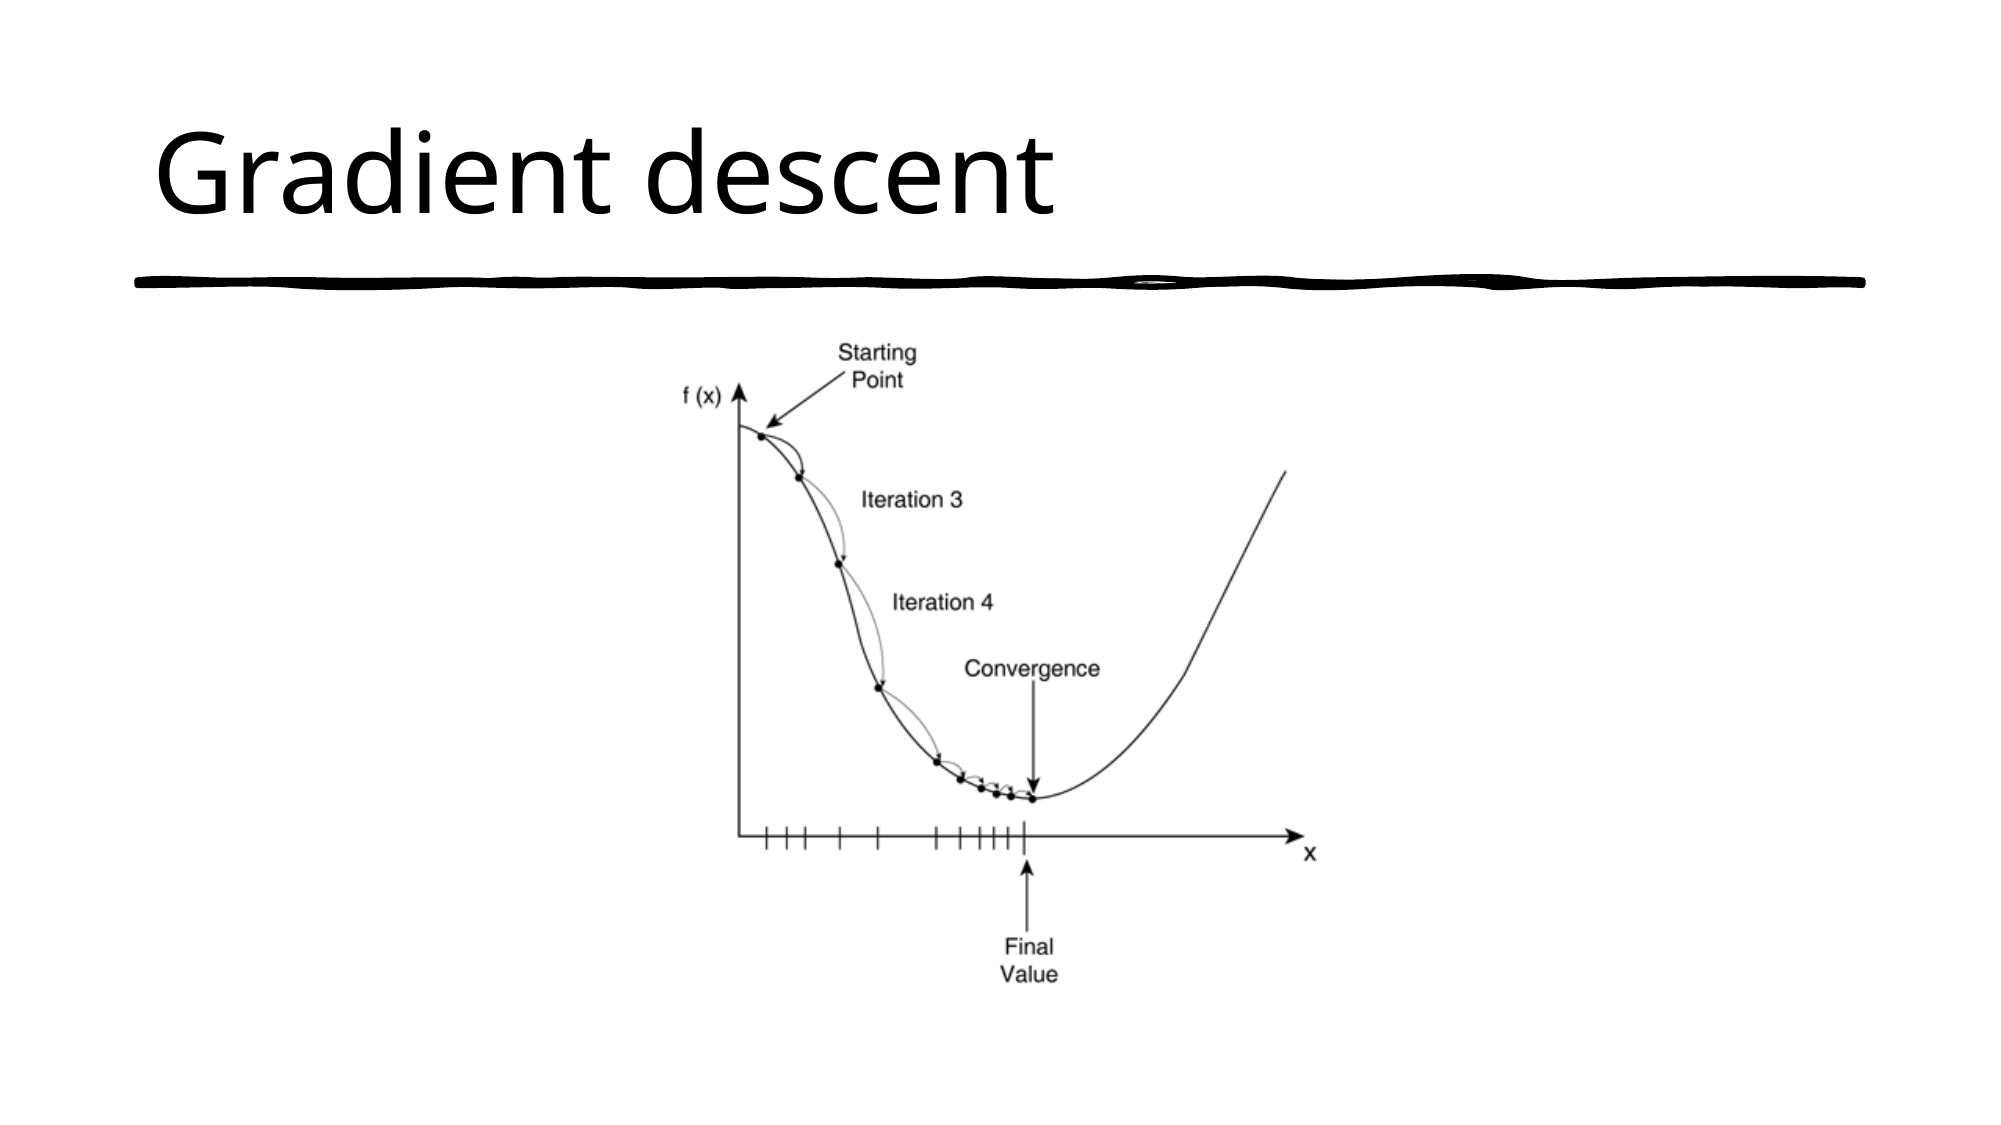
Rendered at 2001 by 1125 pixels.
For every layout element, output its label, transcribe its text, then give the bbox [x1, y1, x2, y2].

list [683, 339, 1317, 991]
title Gradient descent [137, 59, 1863, 278]
